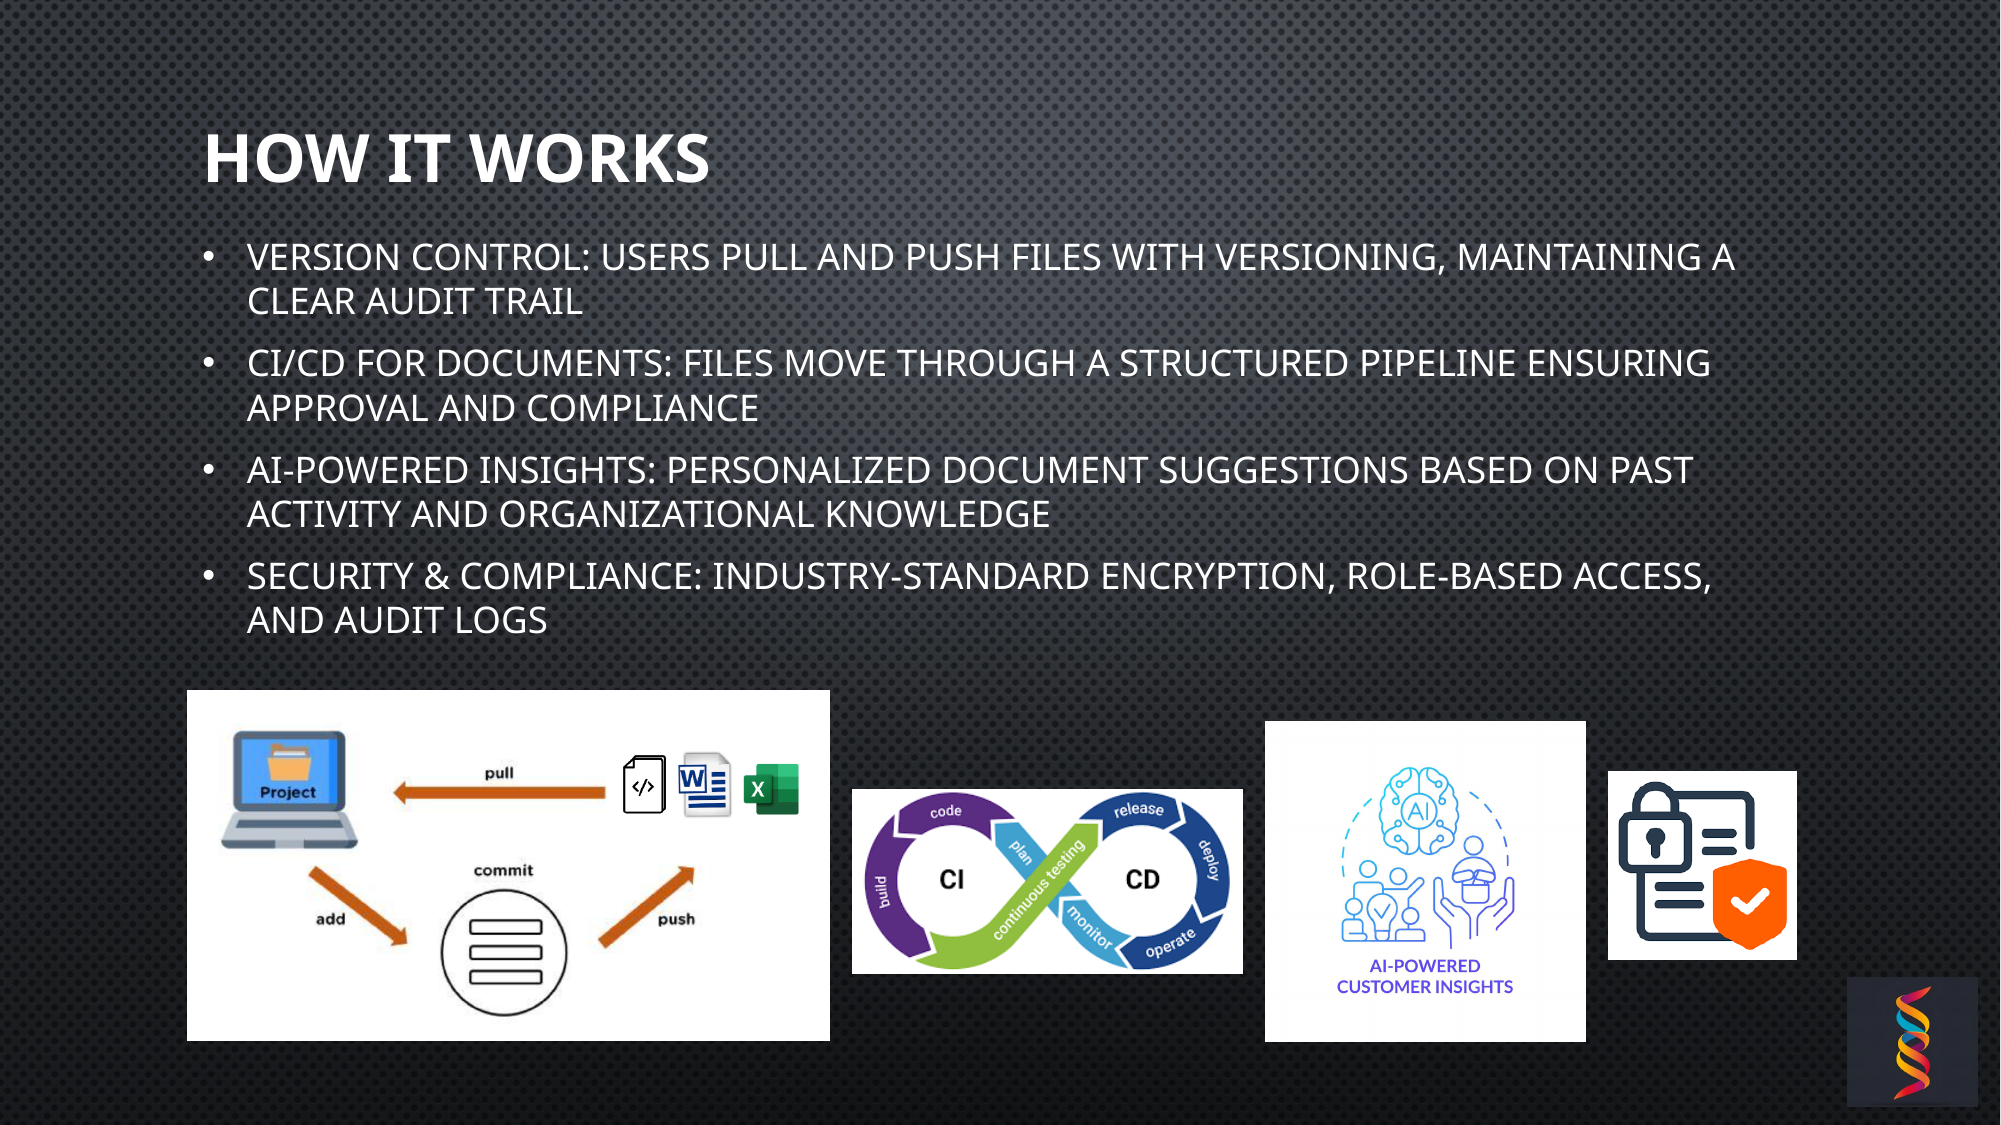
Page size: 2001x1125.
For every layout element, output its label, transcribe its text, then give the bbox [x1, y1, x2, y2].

text_box [975, 537, 1025, 588]
title How It Works [187, 0, 1813, 224]
list Version Control: Users pull and push files with versioning, maintaining a clear audit trail CI/CD for Documents: Files move through a structured pipeline ensuring approval and compliance AI-Powered Insights: Personalized document suggestions based on past activity and organizational knowledge Security & Compliance: Industry-standard encryption, role-based access, and audit logs [187, 224, 1813, 650]
picture [1608, 771, 1798, 960]
picture [1265, 721, 1586, 1042]
picture [1847, 976, 1978, 1107]
picture [852, 789, 1244, 974]
picture [186, 690, 831, 1041]
